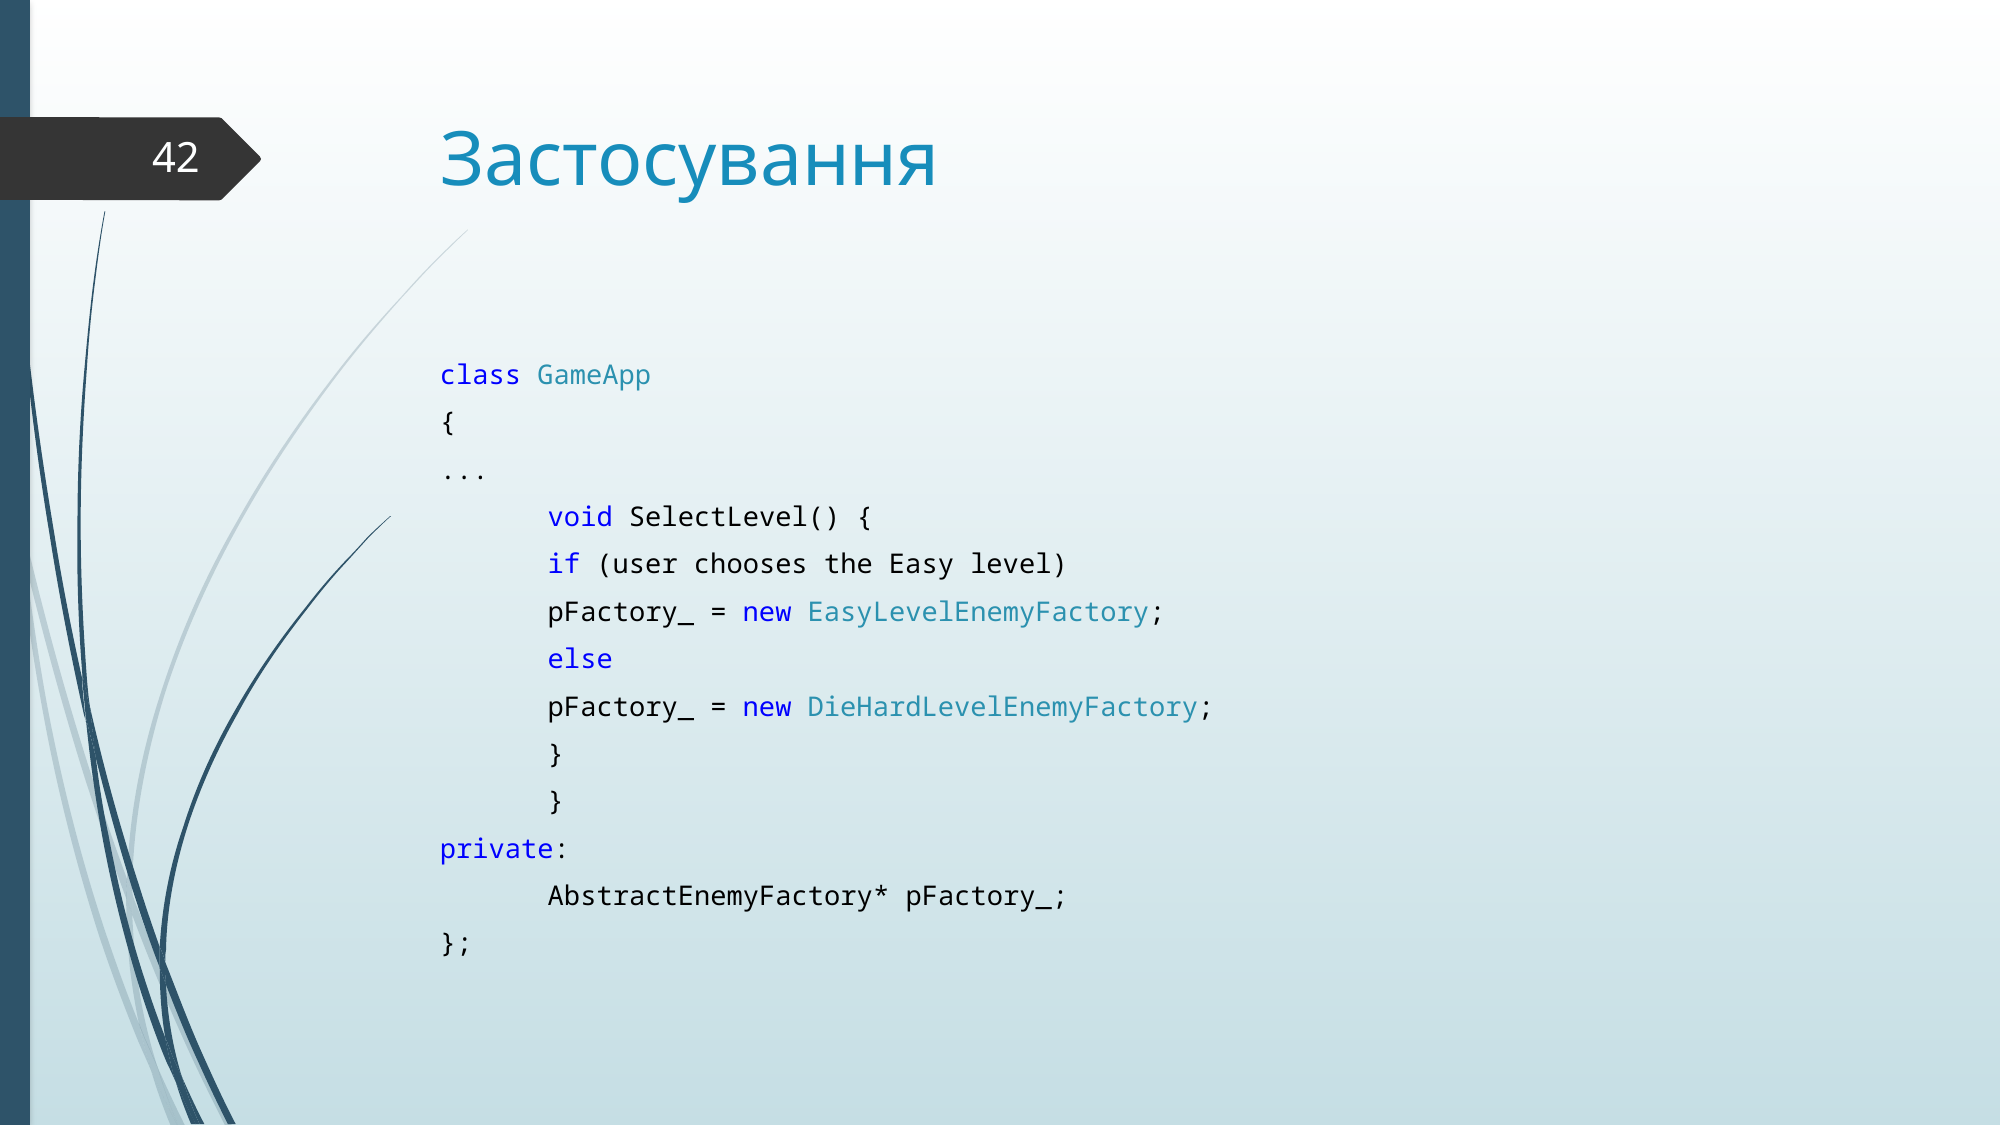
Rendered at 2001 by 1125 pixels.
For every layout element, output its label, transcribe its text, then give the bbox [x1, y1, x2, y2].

title Застосування [425, 102, 1888, 313]
slide_number 42 [87, 129, 216, 190]
list class GameApp { ... void SelectLevel() { if (user chooses the Easy level) pFactory_ = new EasyLevelEnemyFactory; else pFactory_ = new DieHardLevelEnemyFactory; } } private: AbstractEnemyFactory* pFactory_; }; [424, 350, 1888, 970]
